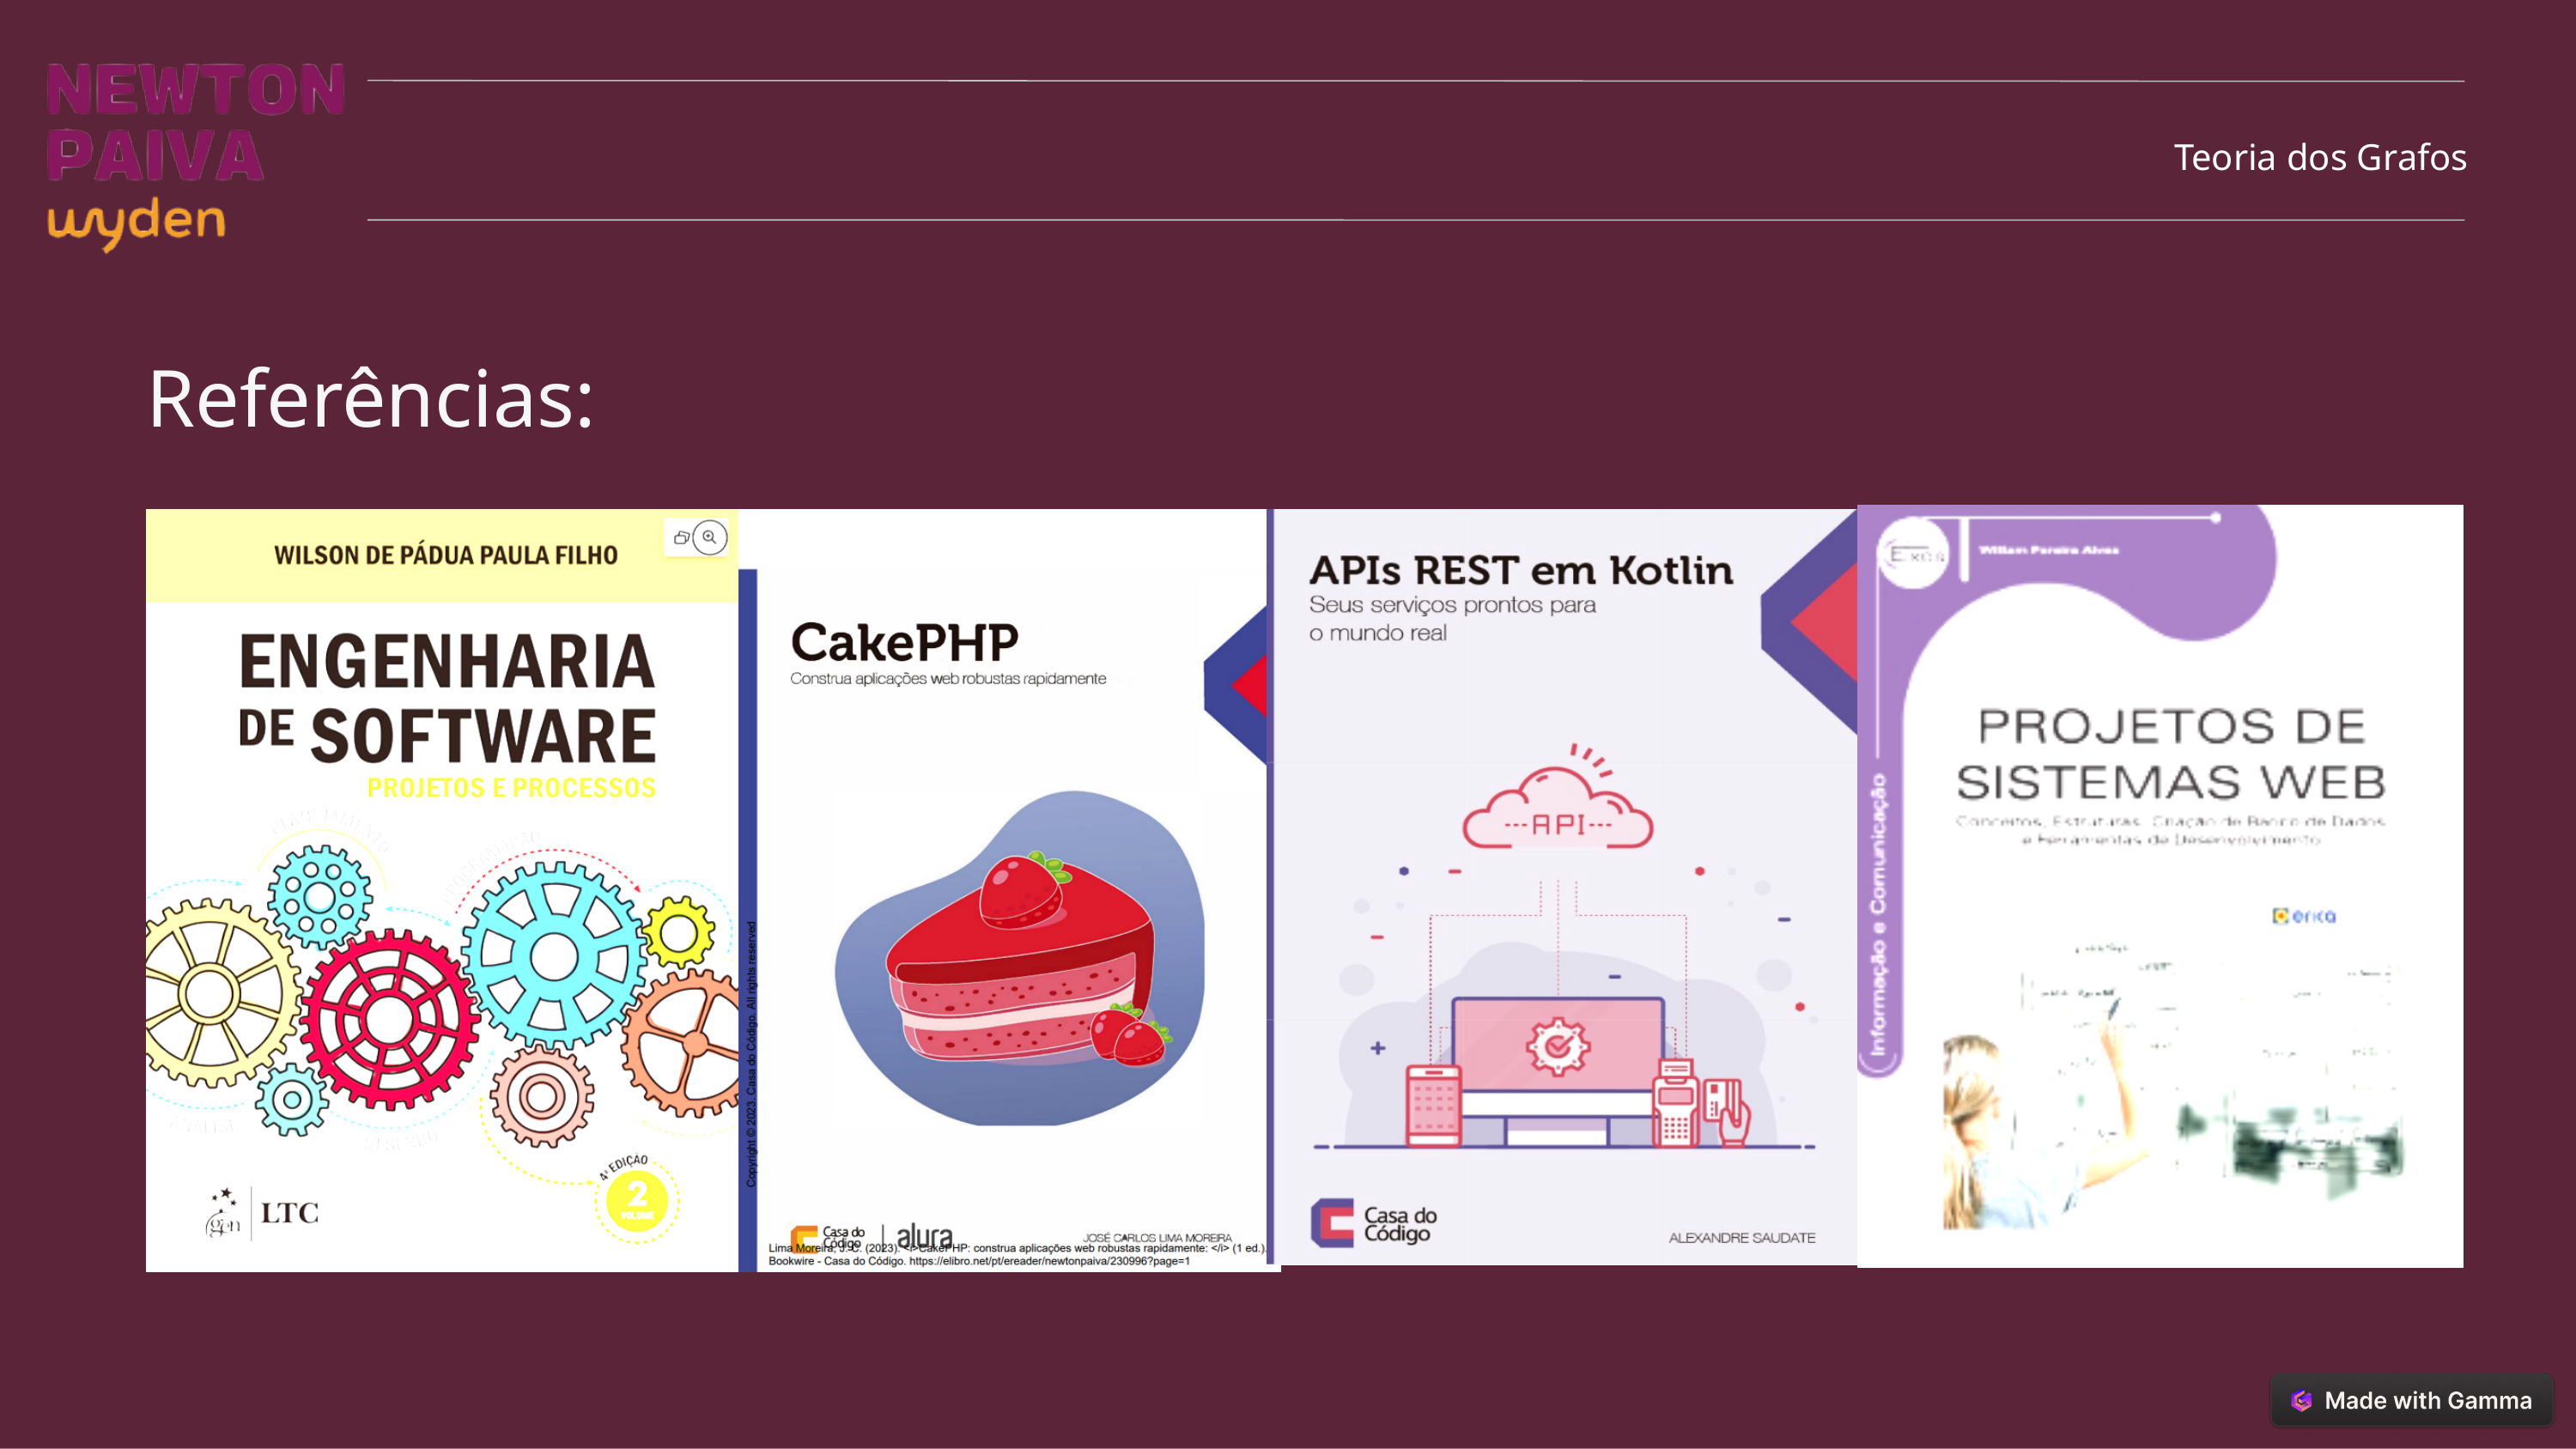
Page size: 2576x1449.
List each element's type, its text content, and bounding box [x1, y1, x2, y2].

picture [8, 9, 376, 285]
picture [2260, 1363, 2564, 1437]
text_box Referências: [146, 349, 2430, 509]
picture [146, 505, 2464, 1272]
text_box Teoria dos Grafos [1564, 127, 2469, 178]
